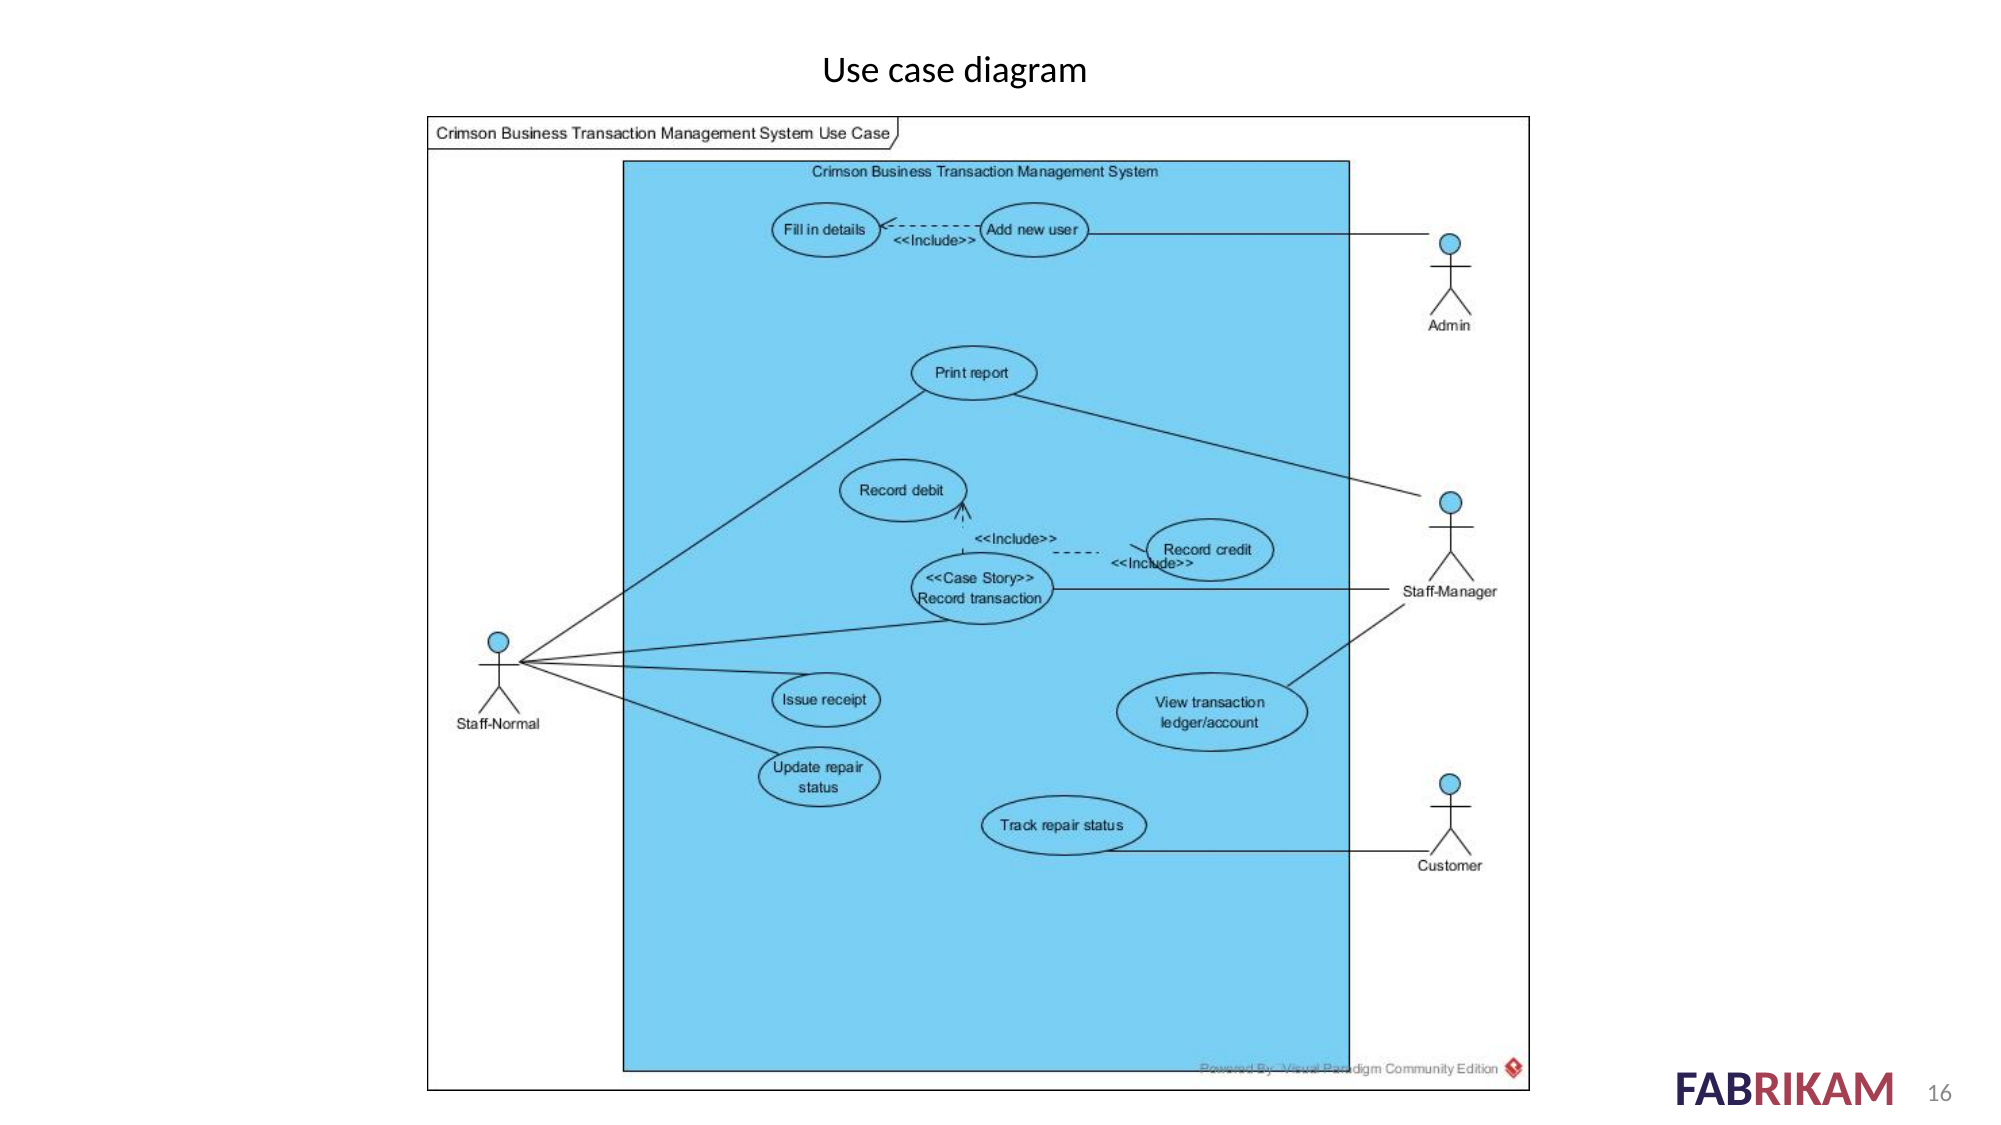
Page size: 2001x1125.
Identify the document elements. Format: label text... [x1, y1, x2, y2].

slide_number 16 [1894, 1061, 1968, 1121]
text_box Use case diagram [807, 37, 1150, 98]
picture [427, 116, 1530, 1091]
